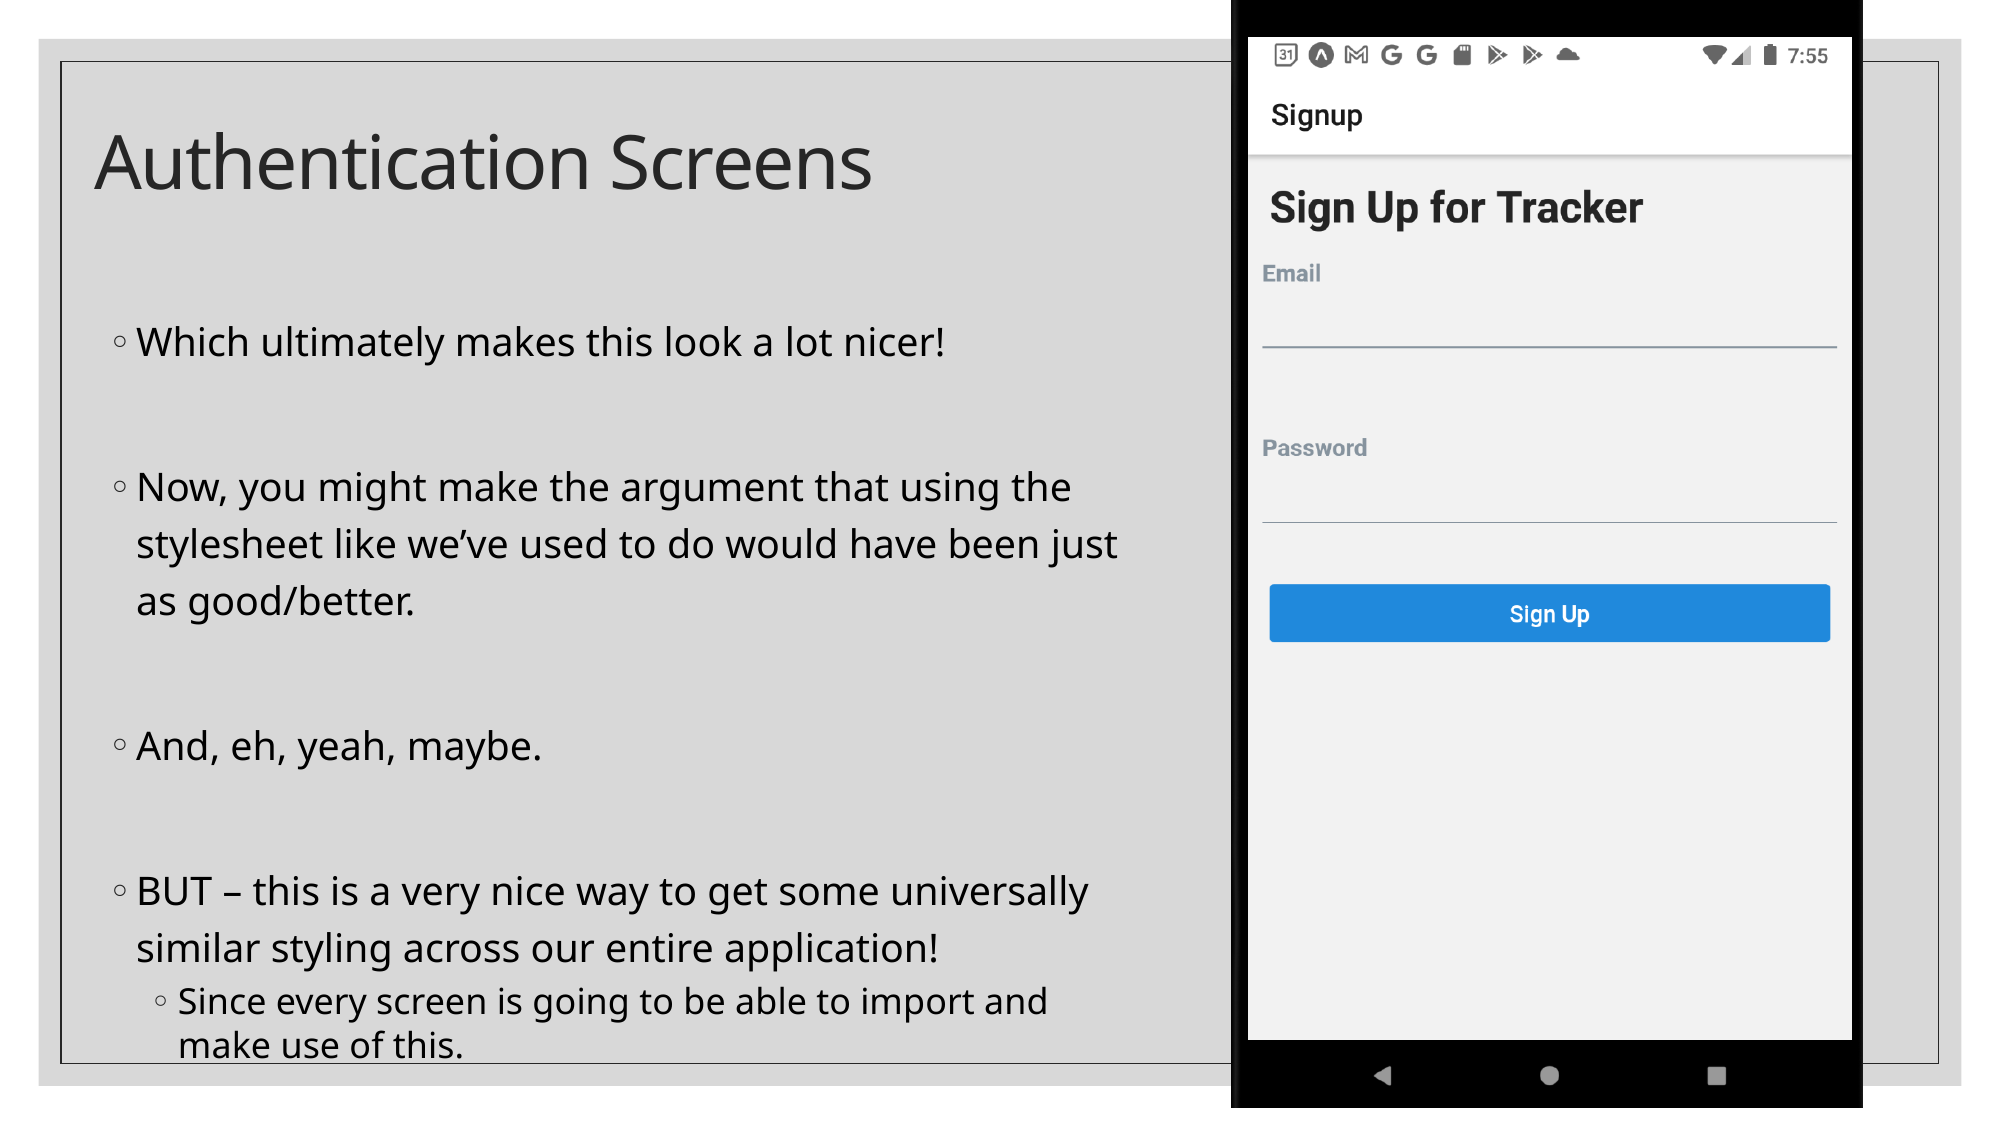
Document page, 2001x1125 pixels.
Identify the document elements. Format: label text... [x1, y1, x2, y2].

picture [1231, 0, 1863, 1108]
title Authentication Screens [79, 52, 1225, 278]
list Which ultimately makes this look a lot nicer! Now, you might make the argument that using the stylesheet like we’ve used to do would have been just as good/better. And, eh, yeah, maybe. BUT – this is a very nice way to get some universally similar styling across our entire application! Since every screen is going to be able to import and make use of this. [93, 300, 1138, 1085]
